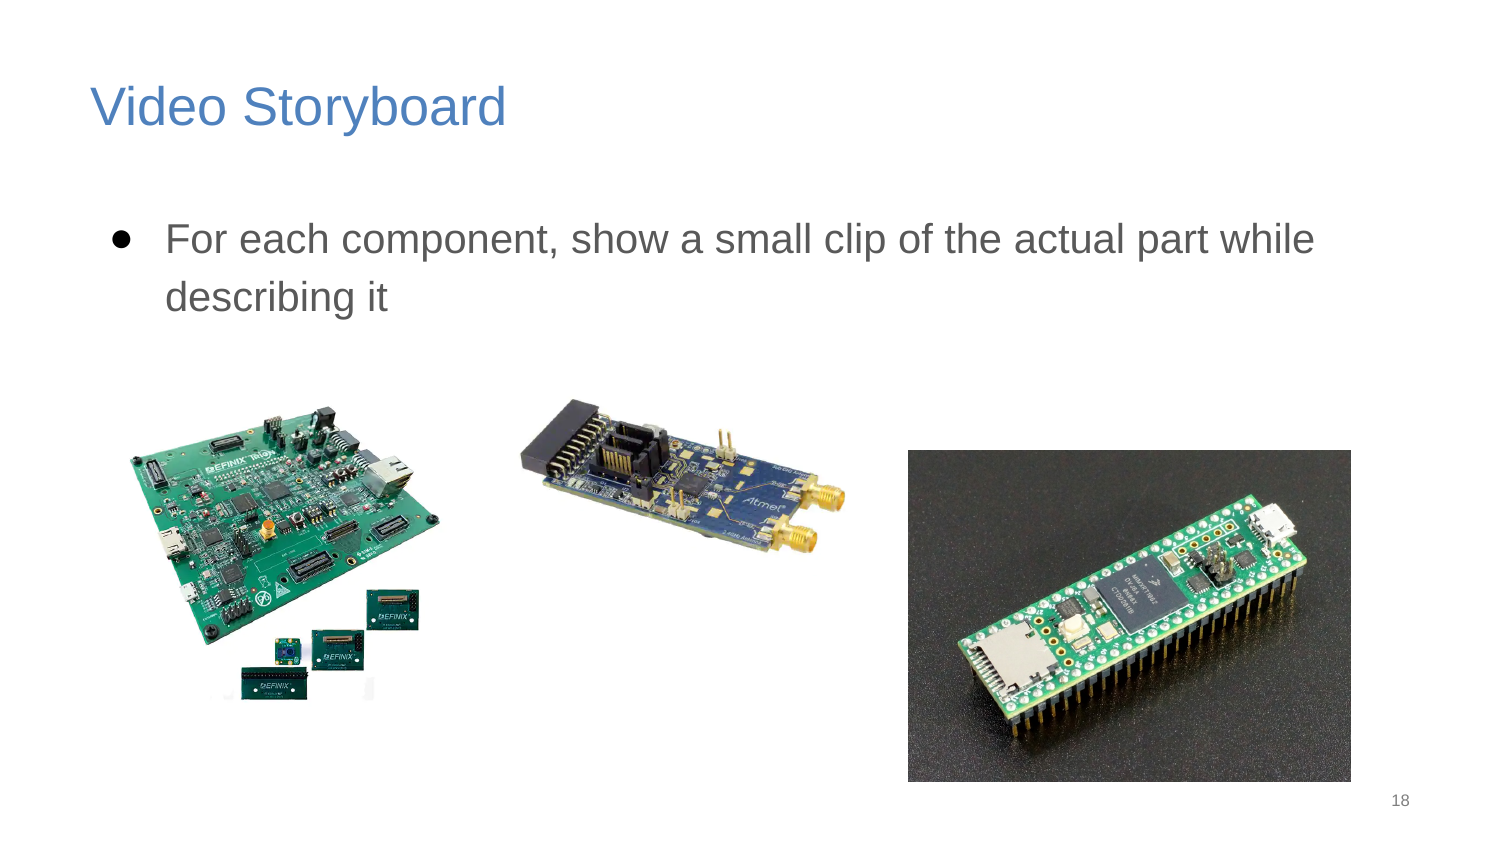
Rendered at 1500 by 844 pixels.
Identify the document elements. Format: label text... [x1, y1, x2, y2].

picture [908, 449, 1352, 783]
picture [106, 375, 455, 724]
slide_number ‹#› [1200, 782, 1425, 827]
list For each component, show a small clip of the actual part while describing it [75, 196, 1472, 754]
picture [495, 289, 868, 662]
title Video Storyboard [75, 33, 1425, 175]
